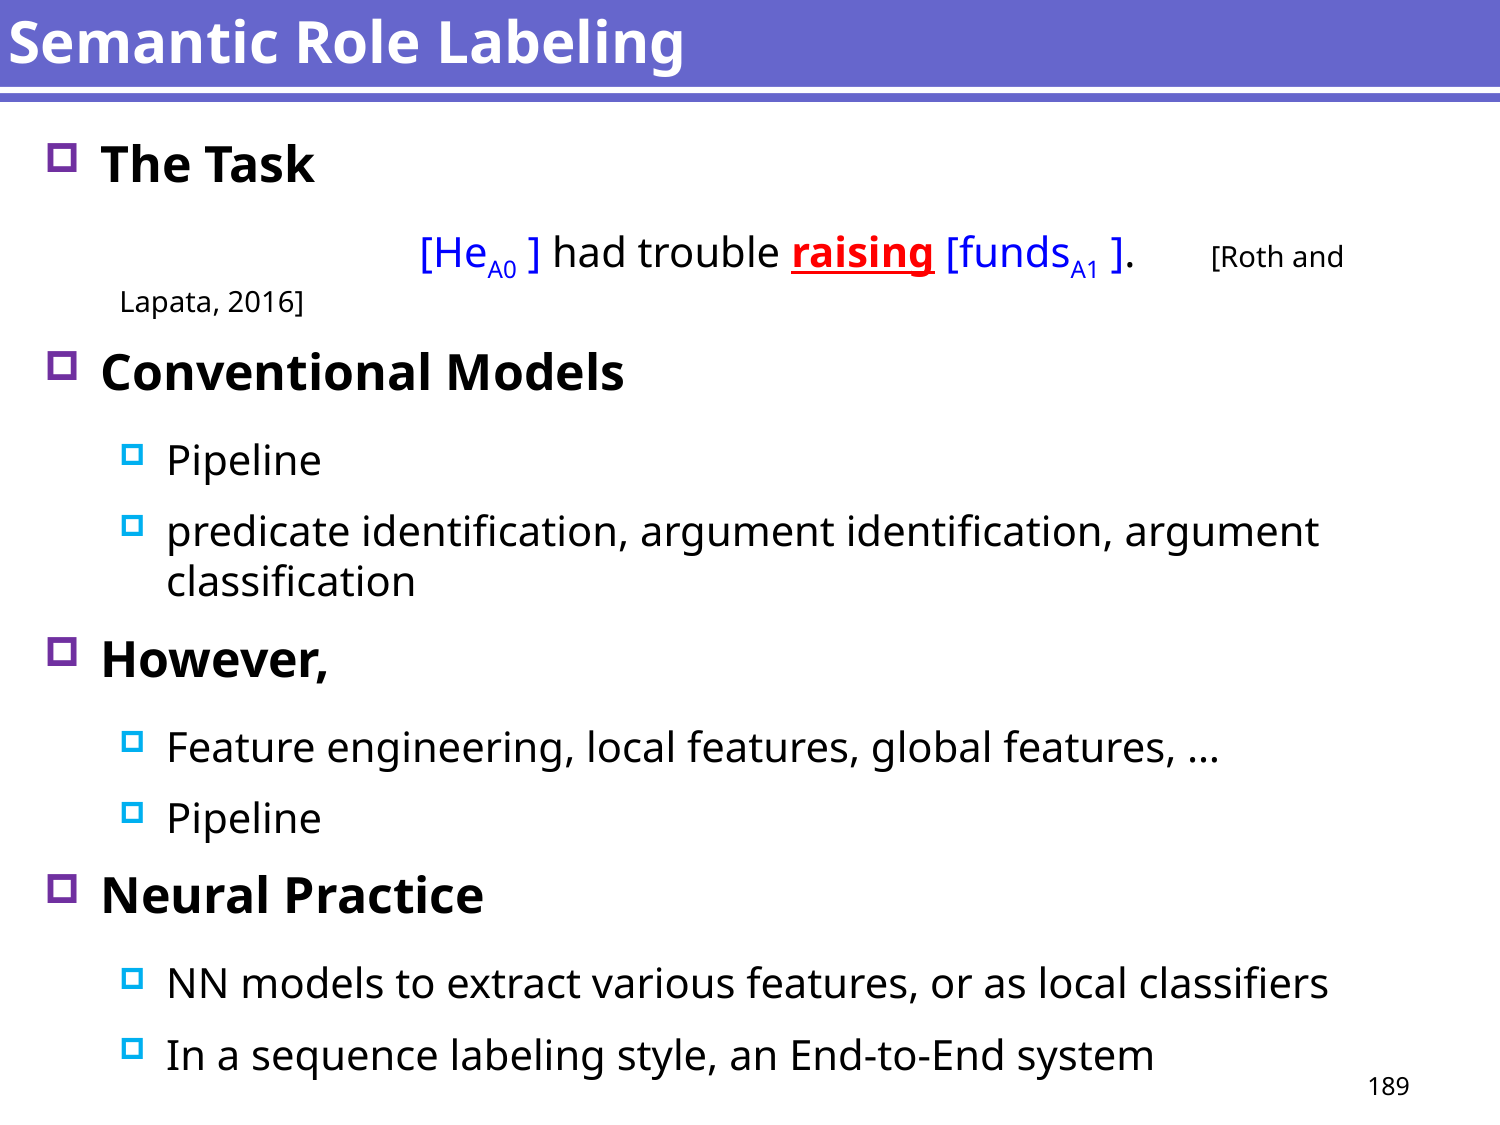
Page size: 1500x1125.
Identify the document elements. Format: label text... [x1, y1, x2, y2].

list The Task [HeA0 ] had trouble raising [fundsA1 ]. [Roth and Lapata, 2016] Conventional Models Pipeline predicate identification, argument identification, argument classification However, Feature engineering, local features, global features, … Pipeline Neural Practice NN models to extract various features, or as local classifiers In a sequence labeling style, an End-to-End system [29, 125, 1447, 1047]
slide_number 189 [1293, 1058, 1425, 1112]
title Semantic Role Labeling [0, 7, 1309, 73]
